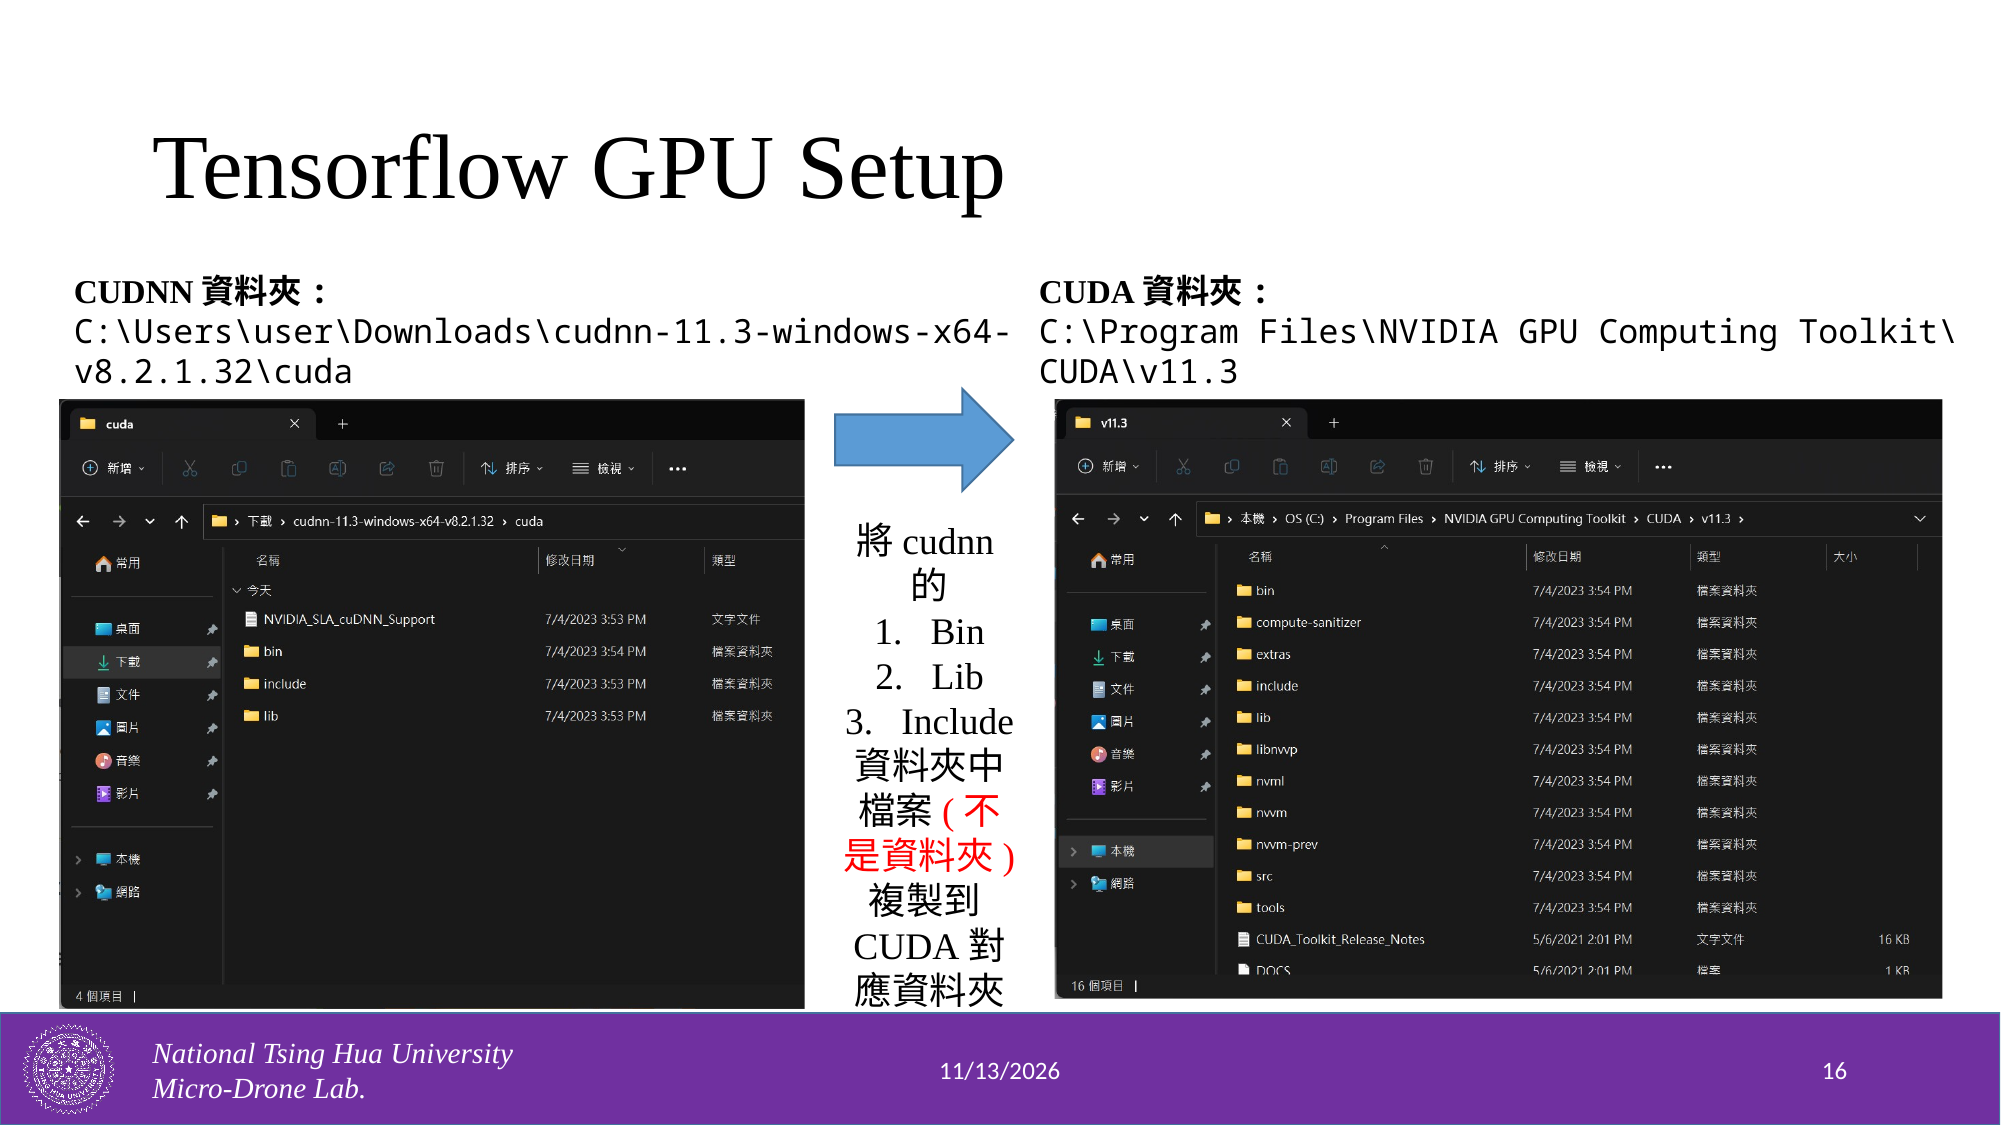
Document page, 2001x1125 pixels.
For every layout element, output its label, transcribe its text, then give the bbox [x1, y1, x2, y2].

picture [59, 398, 805, 1009]
text_box CUDA資料夾: C:\Program Files\NVIDIA GPU Computing Toolkit\CUDA\v11.3 [1055, 262, 2000, 398]
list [1054, 398, 1943, 999]
title Tensorflow GPU Setup [137, 59, 1863, 262]
footer National Tsing Hua University Micro-Drone Lab. [137, 1039, 546, 1100]
slide_number 16 [1412, 1039, 1863, 1100]
picture [22, 1023, 115, 1115]
text_box 將cudnn的 Bin Lib Include 資料夾中檔案(不是資料夾)複製到CUDA對應資料夾 [828, 509, 1031, 1019]
text_box [834, 386, 1015, 494]
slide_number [774, 1039, 1225, 1100]
text_box CUDNN資料夾: C:\Users\user\Downloads\cudnn-11.3-windows-x64-v8.2.1.32\cuda [59, 262, 1055, 398]
